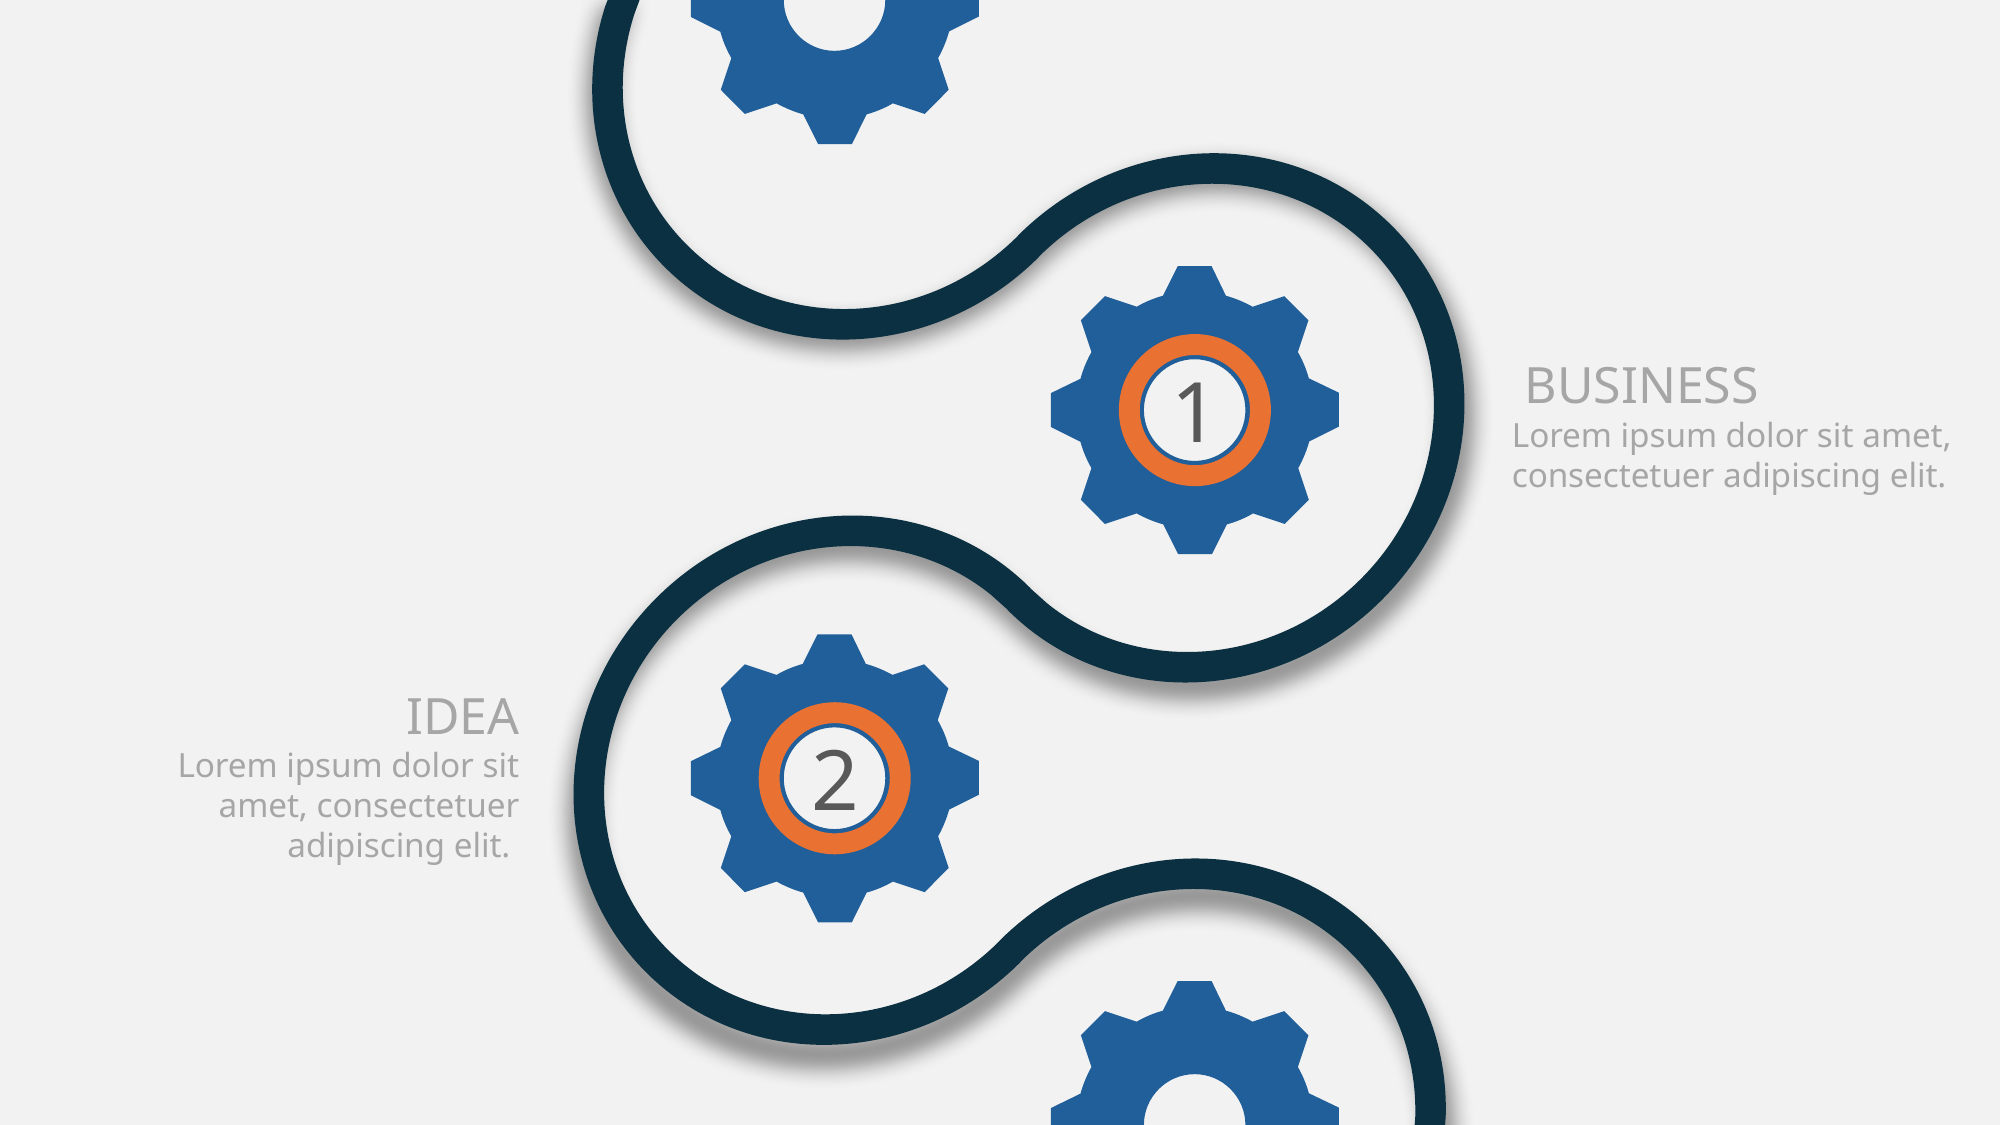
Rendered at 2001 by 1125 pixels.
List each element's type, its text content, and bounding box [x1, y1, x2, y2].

text_box [1143, 332, 1247, 352]
text_box [1050, 981, 1339, 1125]
text_box [1142, 467, 1248, 488]
text_box [690, 0, 979, 145]
text_box [901, 737, 913, 819]
text_box [781, 835, 888, 856]
text_box [690, 634, 979, 923]
text_box [757, 736, 769, 820]
text_box BUSINESS Lorem ipsum dolor sit amet, consectetuer adipiscing elit. [1497, 346, 2000, 546]
text_box [1261, 369, 1273, 451]
text_box [1050, 266, 1339, 555]
text_box [783, 700, 887, 720]
text_box 1 [1129, 352, 1261, 467]
text_box IDEA Lorem ipsum dolor sit amet, consectetuer adipiscing elit. [93, 677, 535, 917]
text_box [1117, 369, 1129, 452]
text_box [573, 0, 1465, 1125]
text_box 2 [769, 720, 901, 835]
